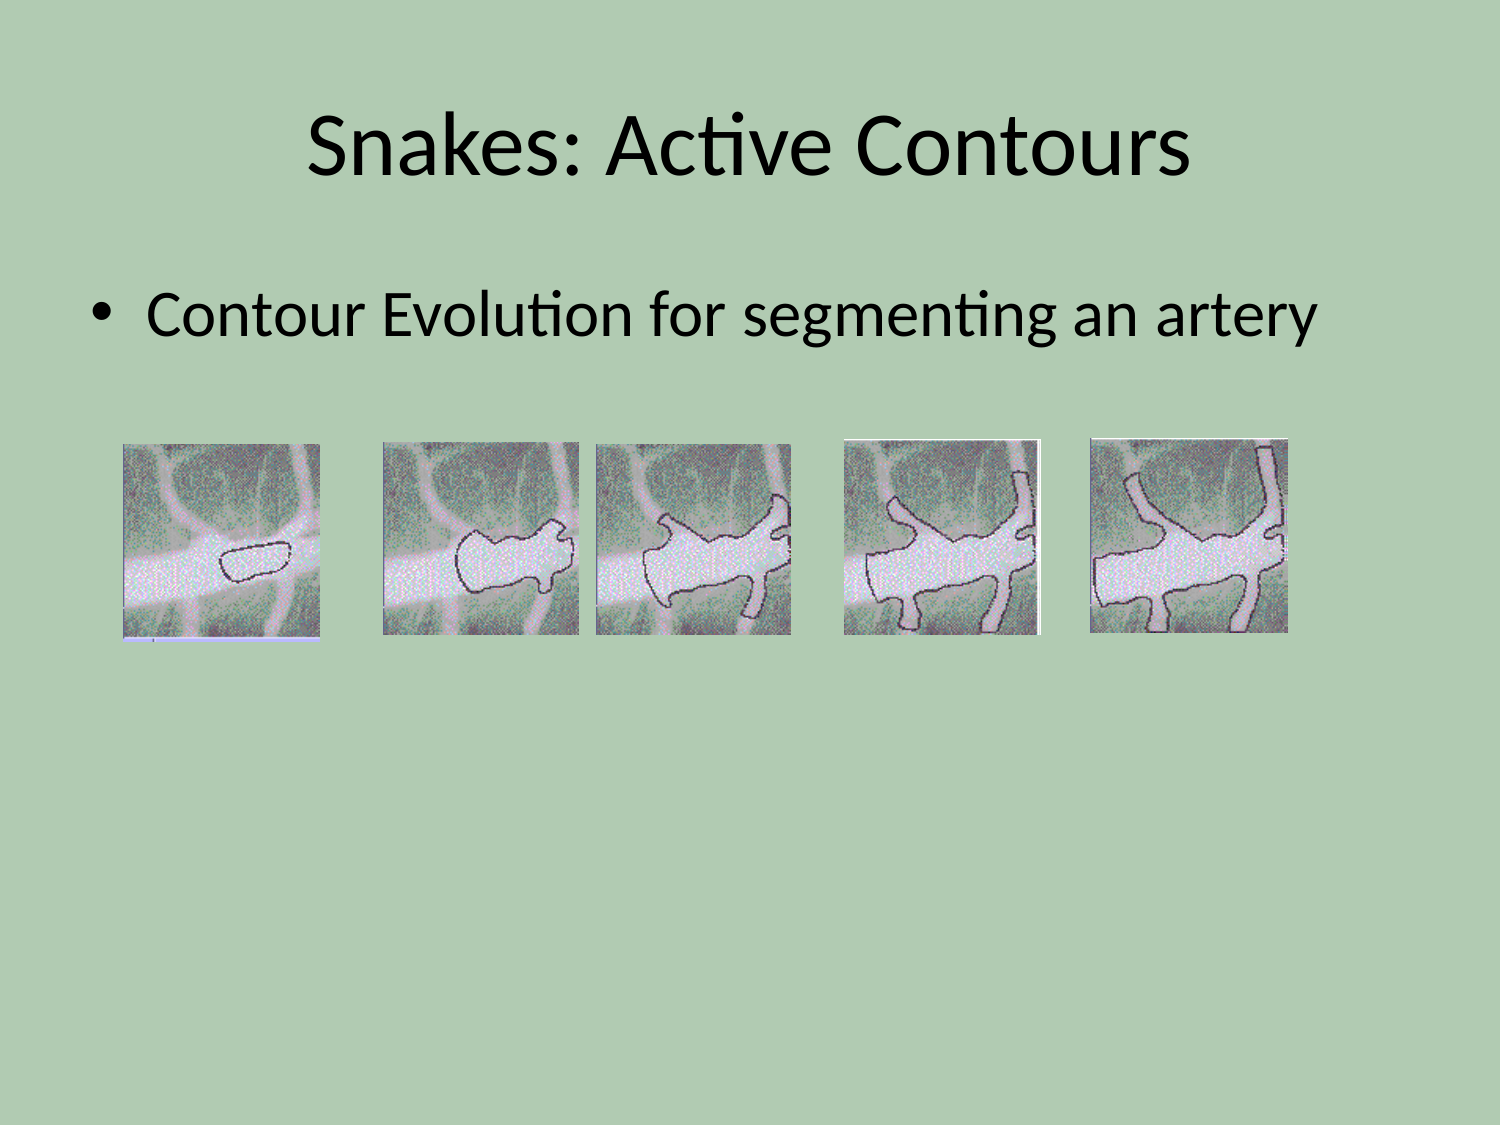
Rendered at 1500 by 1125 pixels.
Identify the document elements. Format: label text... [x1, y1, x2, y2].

picture [1090, 438, 1289, 633]
picture [844, 438, 1041, 635]
list Contour Evolution for segmenting an artery [75, 262, 1425, 1005]
picture [596, 444, 791, 636]
title Snakes: Active Contours [75, 45, 1425, 233]
picture [383, 441, 580, 635]
picture [123, 444, 320, 642]
